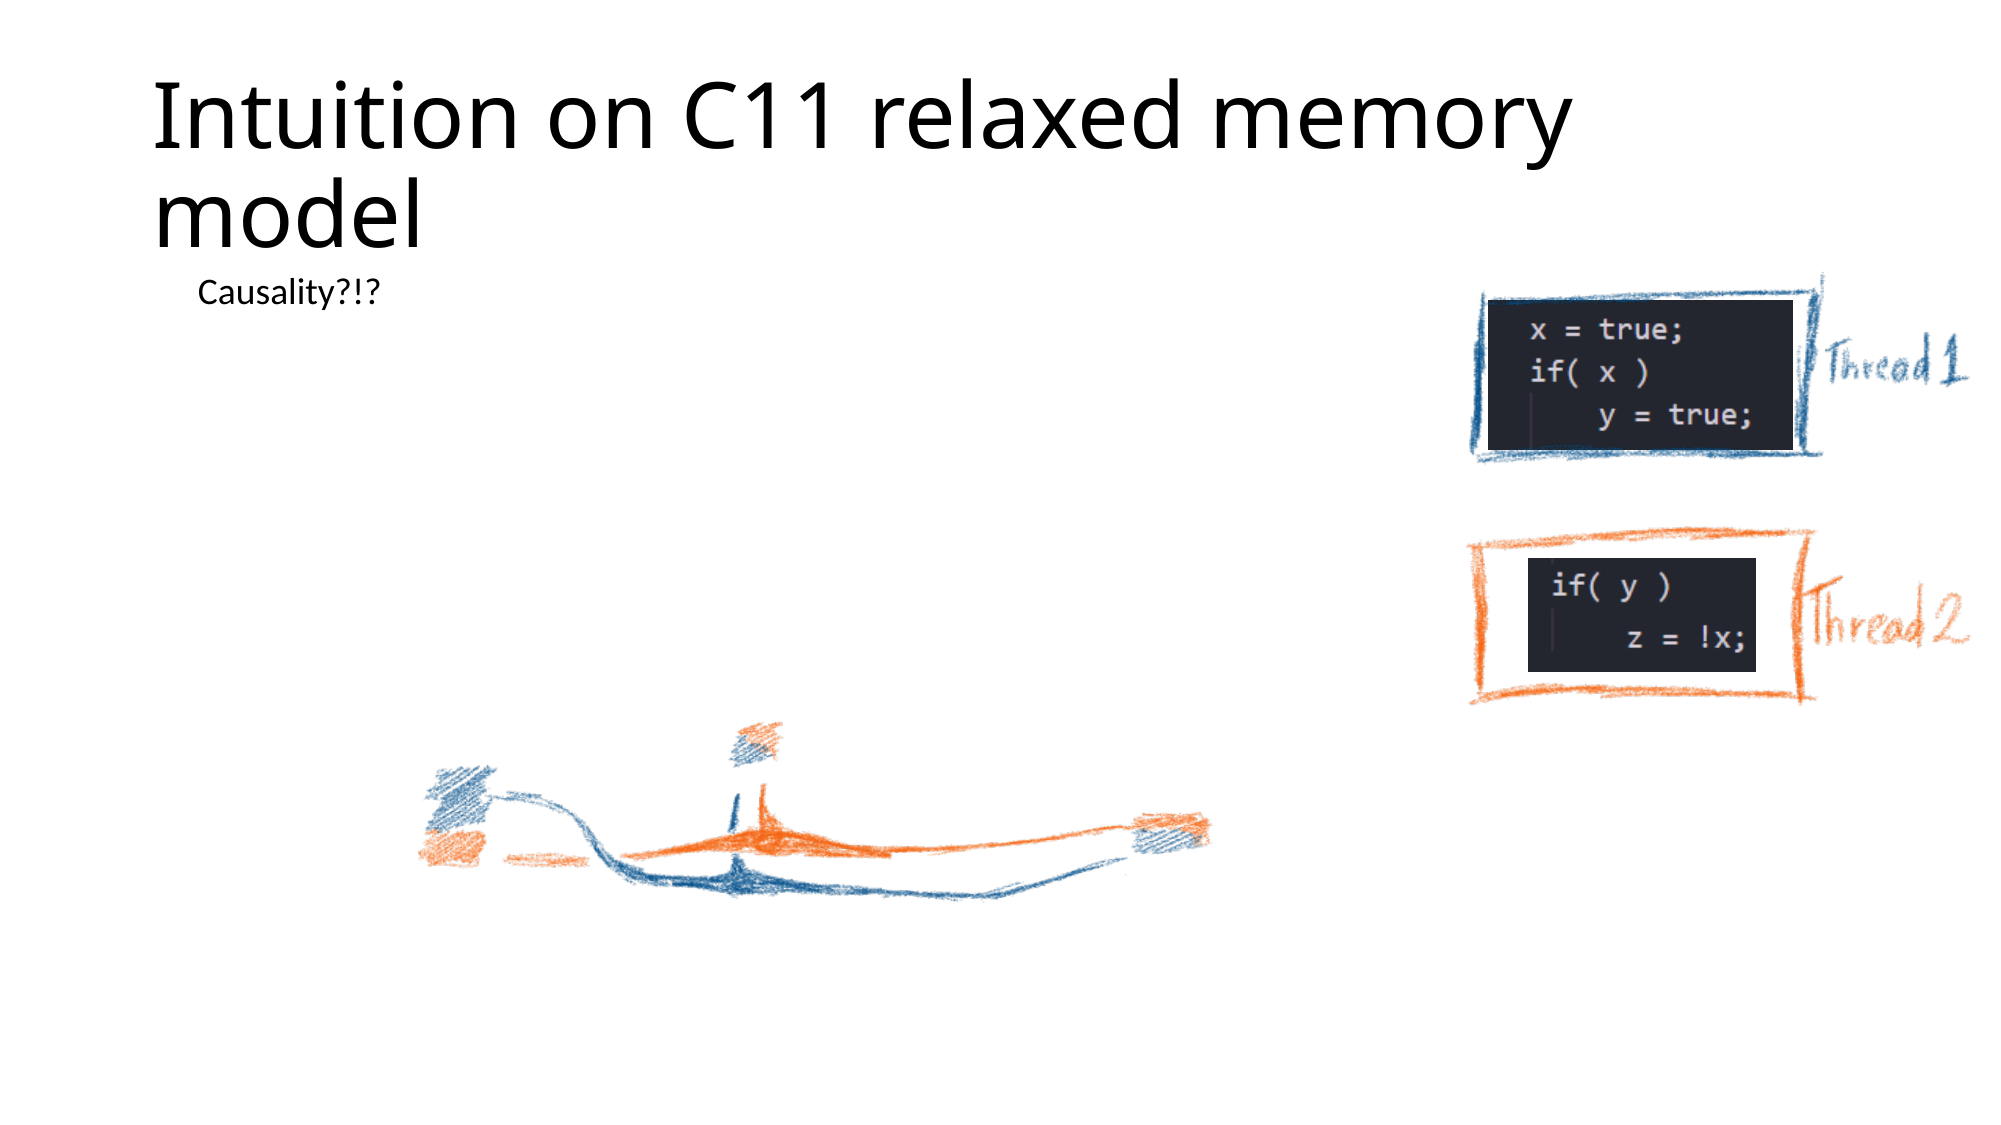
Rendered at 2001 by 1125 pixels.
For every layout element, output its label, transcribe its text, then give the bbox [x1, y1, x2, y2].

picture [1459, 240, 1980, 739]
title Intuition on C11 relaxed memory model [137, 59, 1863, 278]
text_box Causality?!? [183, 259, 663, 320]
picture [409, 694, 1222, 932]
